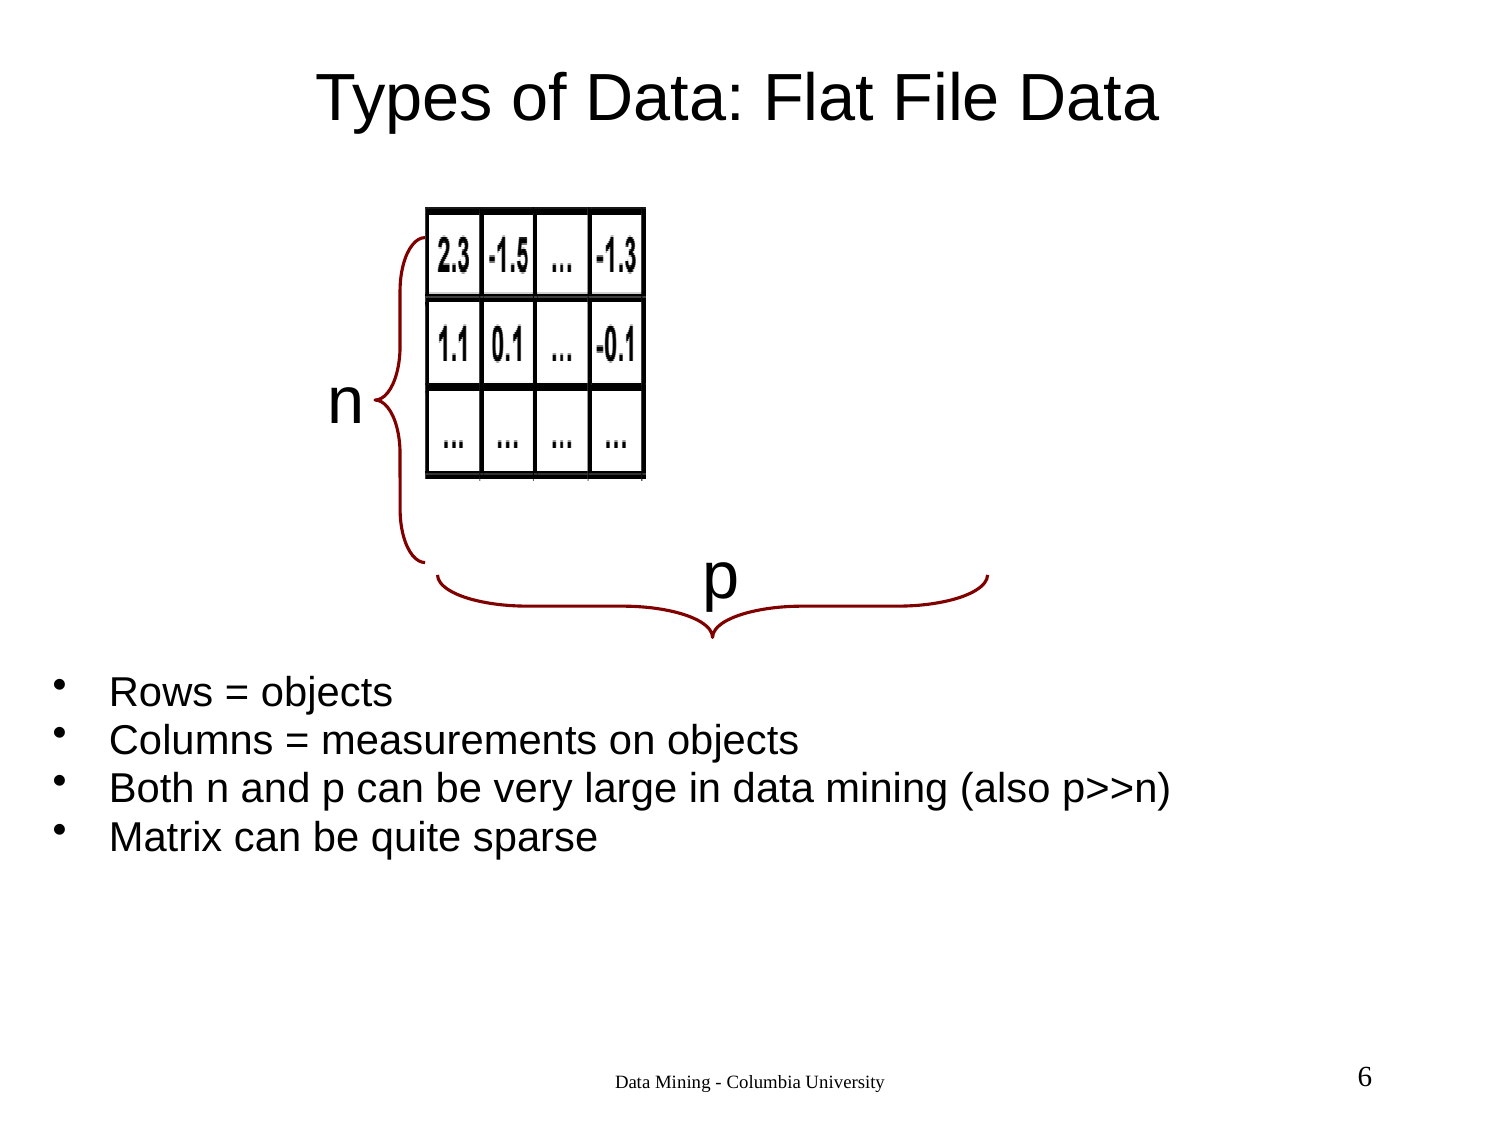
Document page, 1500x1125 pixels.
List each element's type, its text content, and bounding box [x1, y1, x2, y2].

text_box [697, 620, 728, 638]
footer Data Mining - Columbia University [512, 1062, 988, 1101]
text_box p [687, 602, 773, 620]
text_box n [312, 349, 380, 445]
title Types of Data: Flat File Data [112, 37, 1363, 150]
text_box [773, 602, 943, 608]
text_box [482, 602, 687, 616]
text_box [424, 207, 1001, 593]
slide_number 6 [1074, 1049, 1388, 1101]
text_box [380, 239, 419, 561]
list Rows = objects Columns = measurements on objects Both n and p can be very large in data mining (also p>>n) Matrix can be quite sparse [37, 666, 1388, 917]
